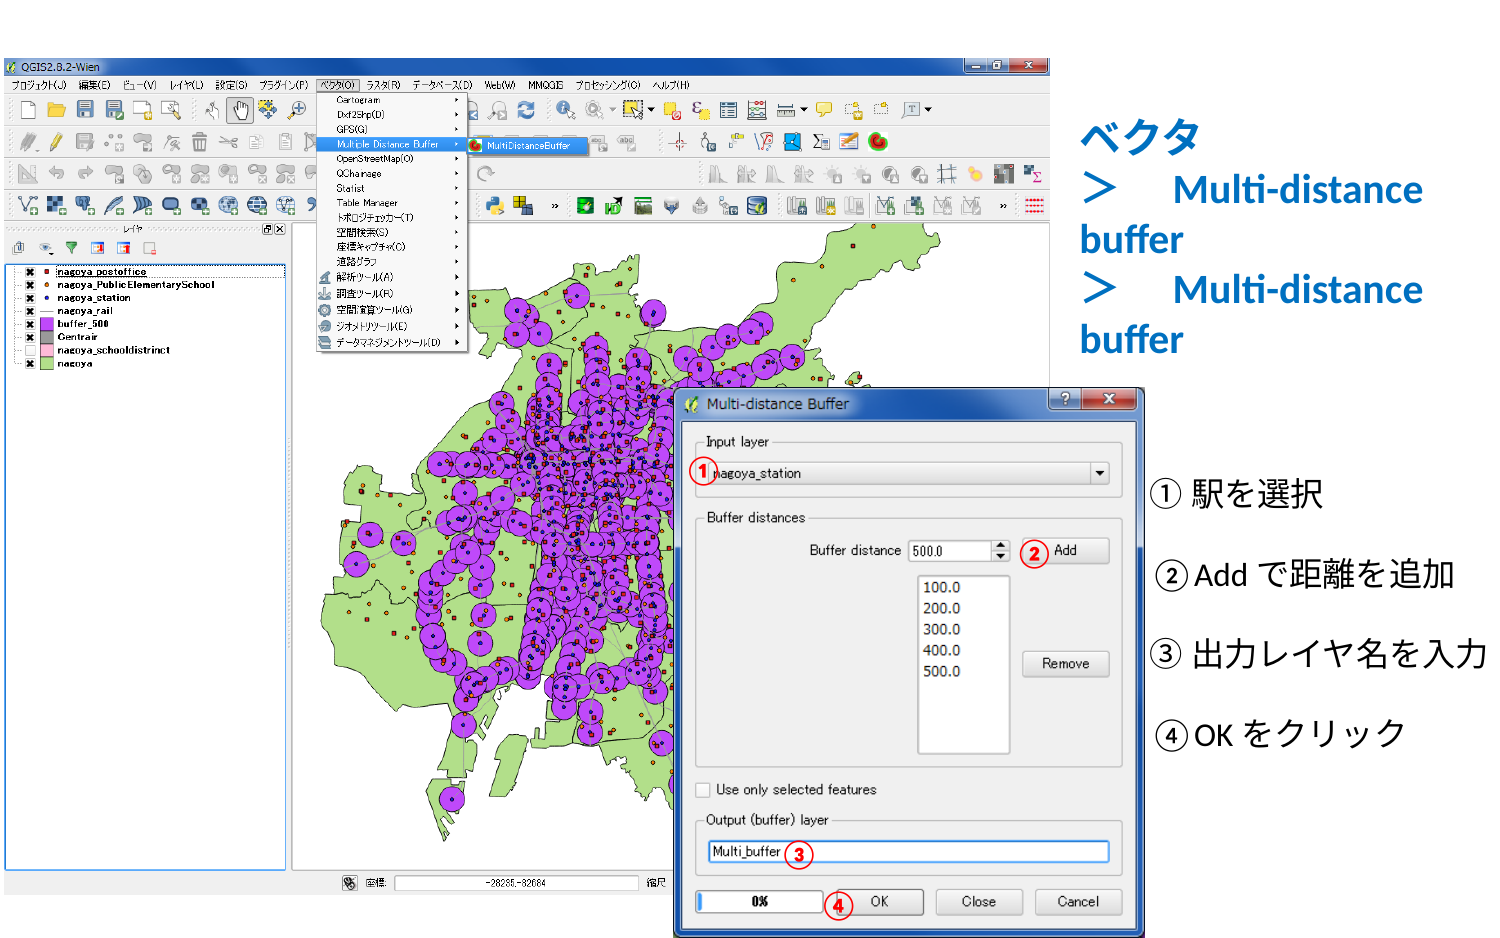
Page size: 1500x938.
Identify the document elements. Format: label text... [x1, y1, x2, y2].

text_box ①駅を選択 ②Addで距離を追加 ③出力レイヤ名を入力 ④OKをクリック [1145, 466, 1500, 761]
text_box ベクタ ＞ Multi-distance buffer ＞ Multi-distance buffer [1064, 104, 1492, 370]
picture [4, 58, 1145, 938]
